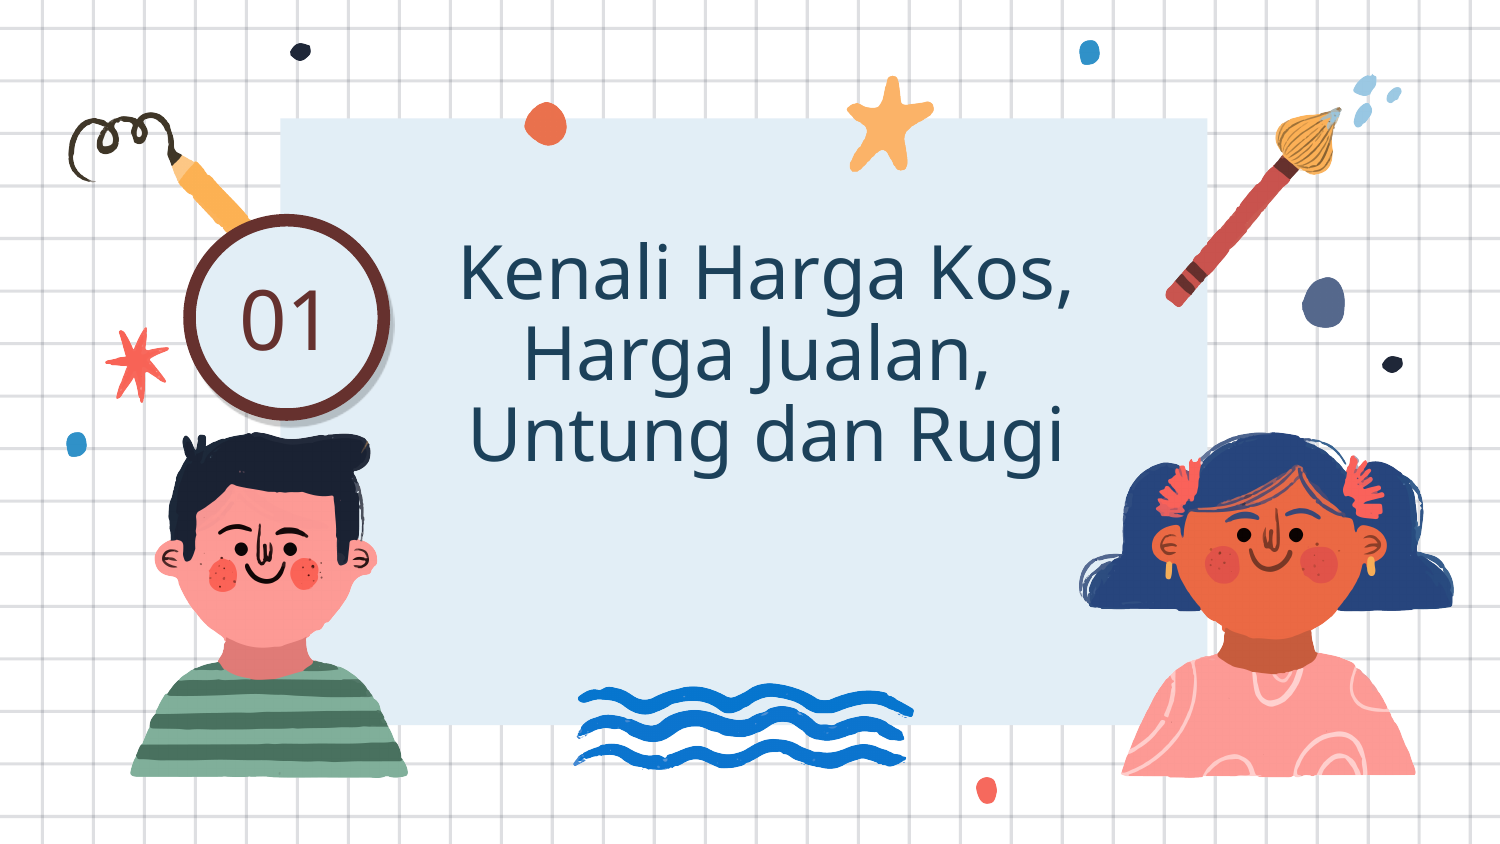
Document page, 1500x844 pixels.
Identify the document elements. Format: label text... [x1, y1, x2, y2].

picture [60, 68, 326, 403]
picture [1164, 42, 1403, 342]
title Kenali Harga Kos, Harga Jualan, Untung dan Rugi [383, 376, 1150, 664]
picture [66, 432, 87, 457]
text_box 01 [329, 277, 396, 358]
picture [573, 683, 915, 771]
text_box [329, 229, 376, 277]
picture [130, 432, 409, 779]
text_box [217, 358, 375, 415]
picture [976, 777, 997, 804]
picture [1382, 356, 1403, 373]
picture [1079, 40, 1100, 65]
picture [846, 75, 934, 173]
picture [290, 43, 311, 61]
picture [524, 102, 567, 146]
picture [1079, 432, 1454, 779]
